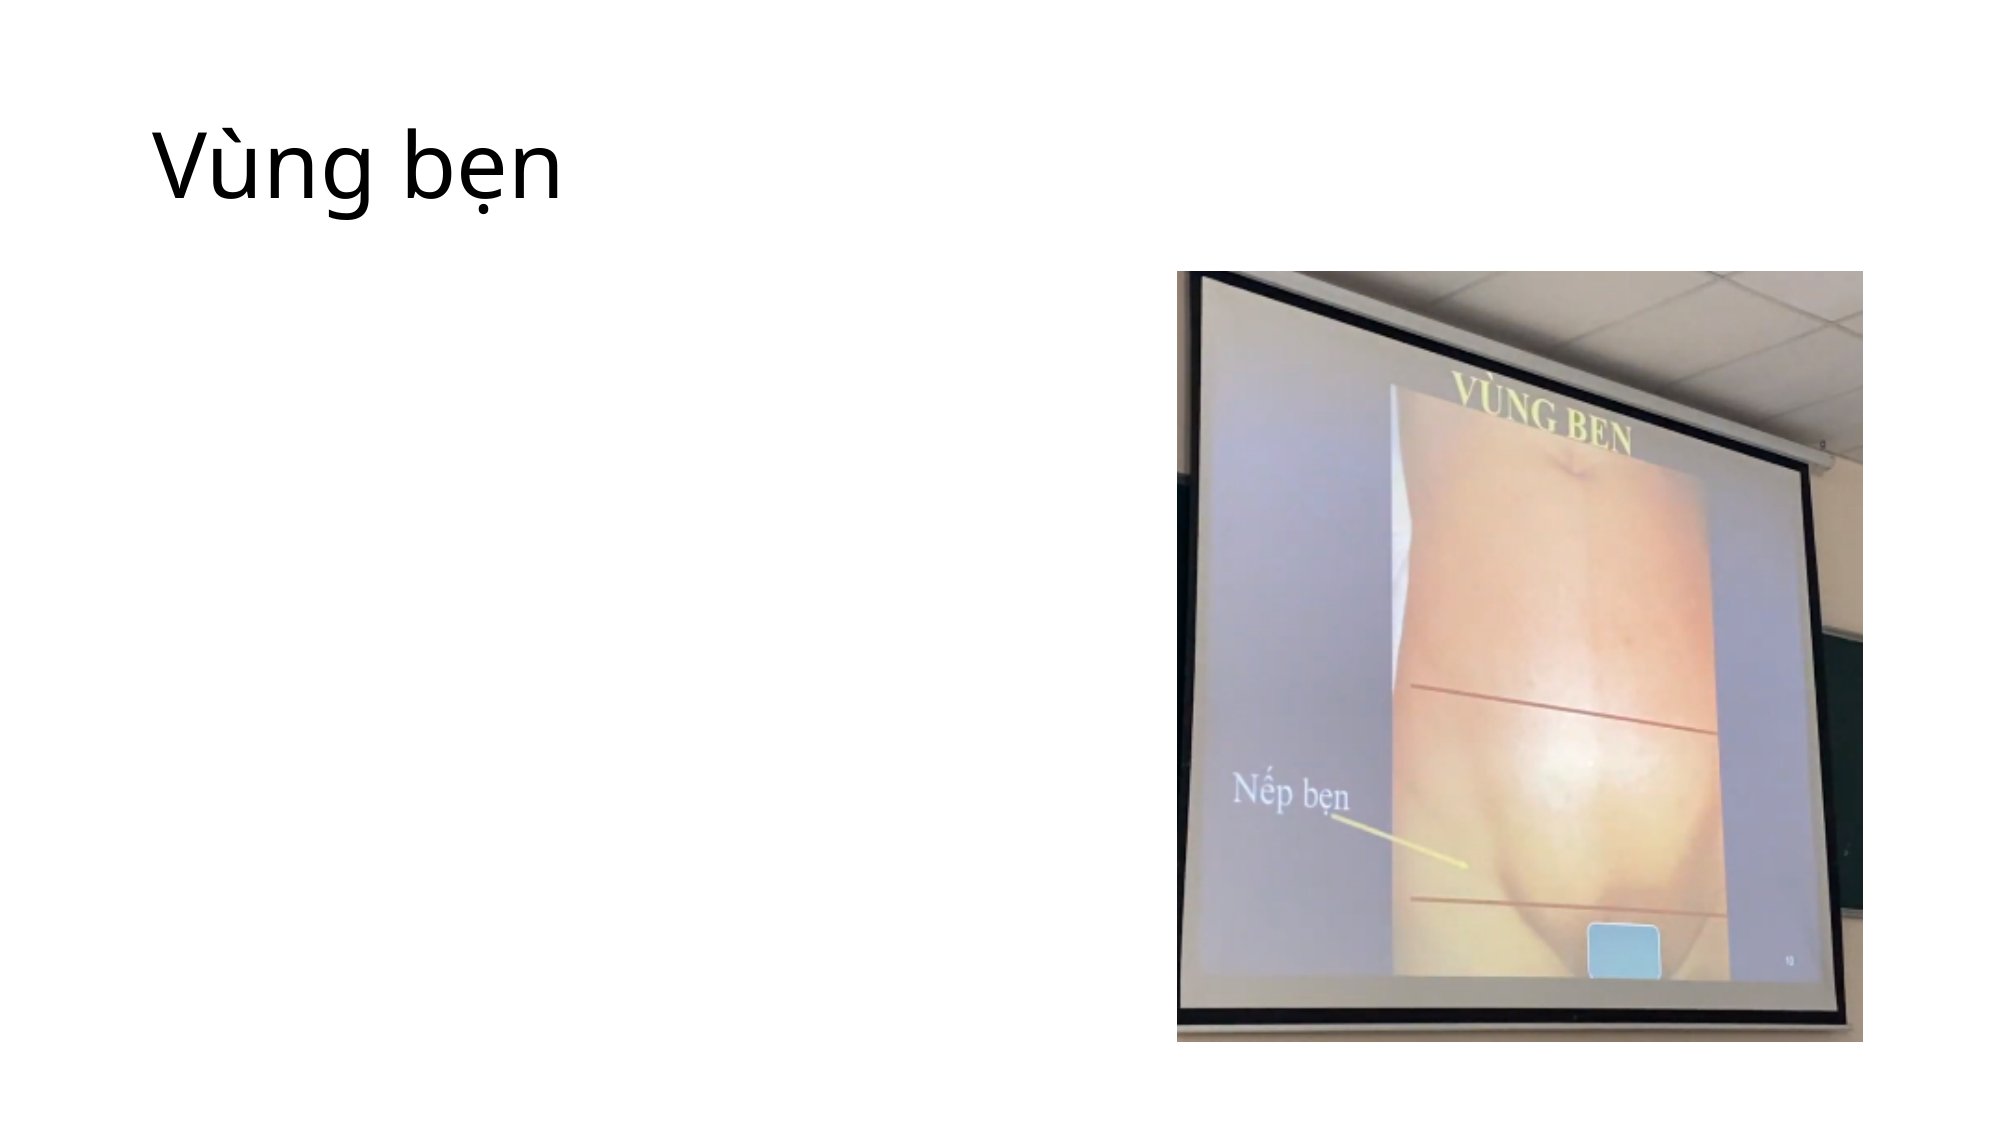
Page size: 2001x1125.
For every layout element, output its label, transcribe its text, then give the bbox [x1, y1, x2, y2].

title Vùng bẹn [137, 59, 1863, 278]
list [1177, 271, 1863, 1042]
